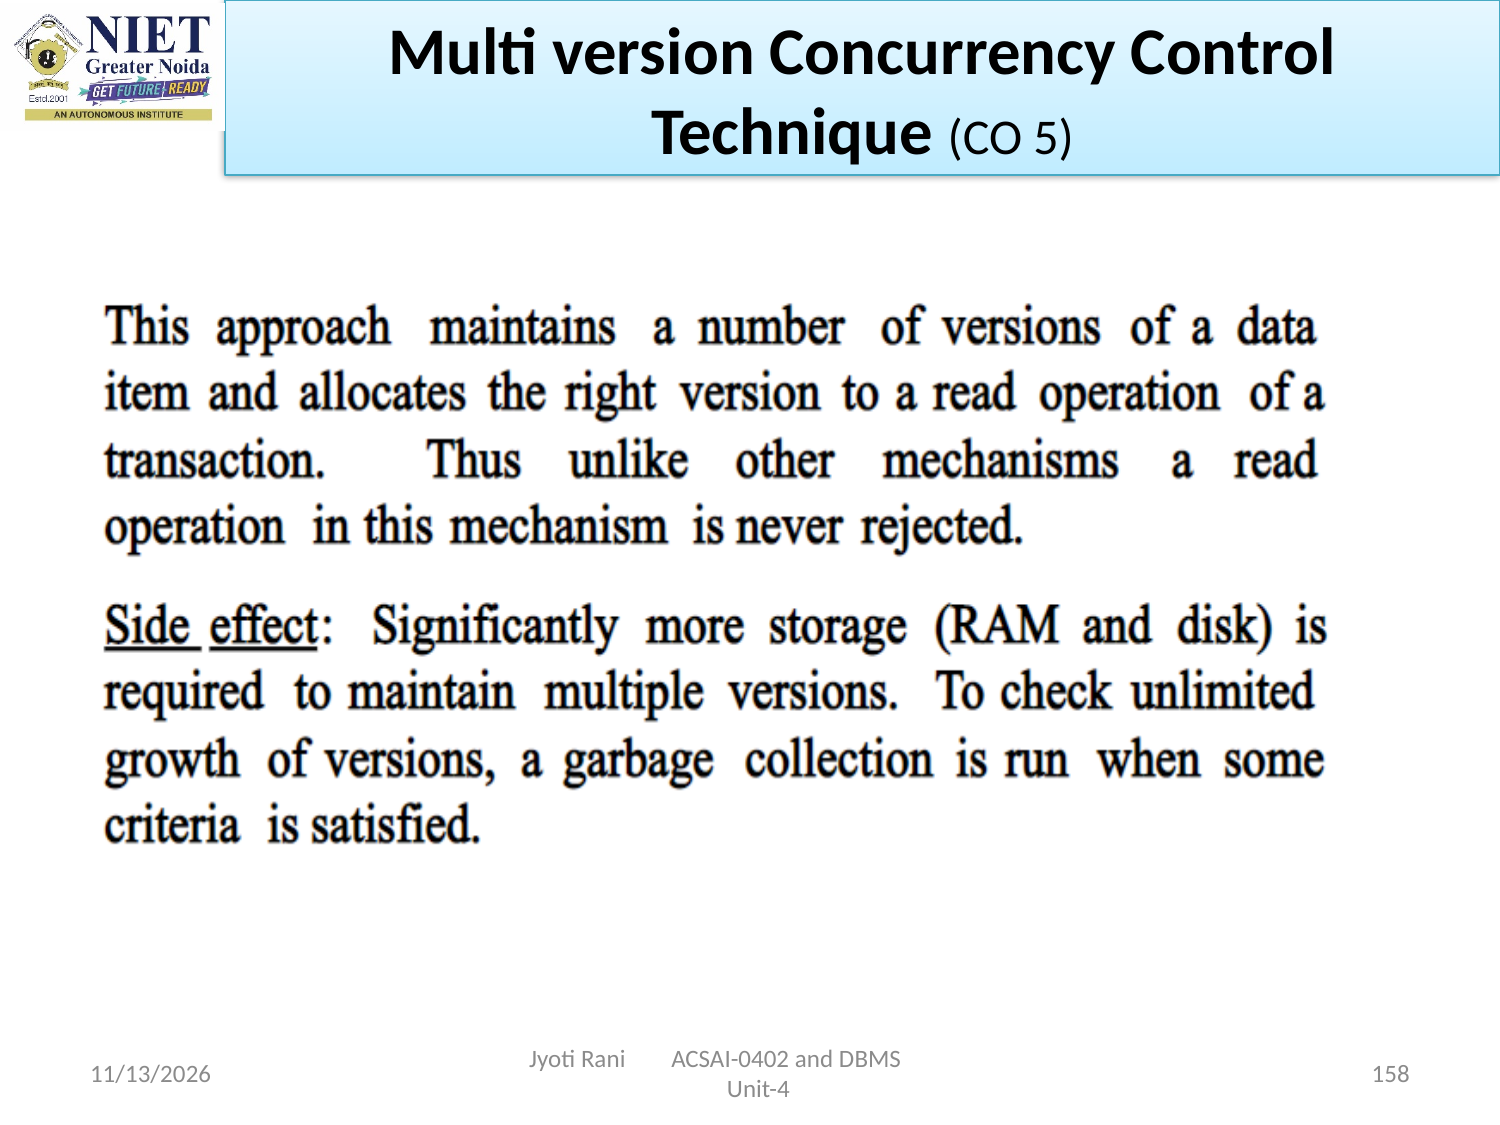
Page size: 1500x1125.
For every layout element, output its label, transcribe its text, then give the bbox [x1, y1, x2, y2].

footer Jyoti Rani ACSAI-0402 and DBMS Unit-4 [512, 1042, 988, 1103]
text_box Multi version Concurrency Control Technique (CO 5) [224, 0, 1500, 176]
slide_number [75, 1042, 425, 1103]
picture [0, 2, 226, 131]
slide_number 158 [1074, 1042, 1425, 1103]
picture [74, 274, 1476, 938]
